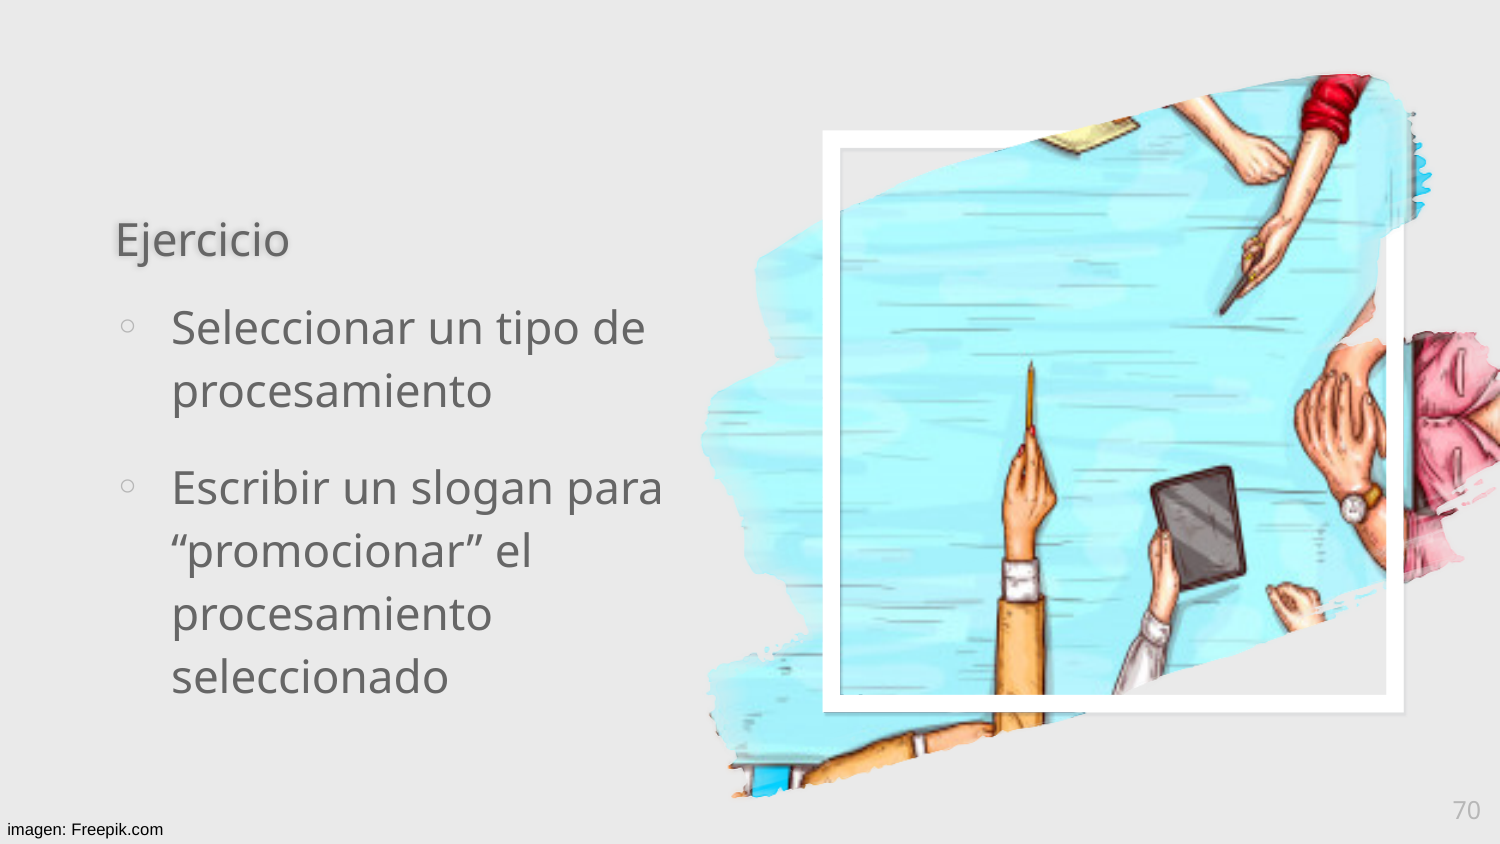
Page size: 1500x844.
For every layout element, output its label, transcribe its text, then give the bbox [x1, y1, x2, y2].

text_box imagen: Freepik.com [0, 811, 179, 844]
title Ejercicio [114, 129, 688, 266]
slide_number 70 [1391, 779, 1482, 844]
picture [0, 0, 1500, 844]
list Seleccionar un tipo de procesamiento Escribir un slogan para “promocionar” el procesamiento seleccionado [114, 290, 688, 715]
